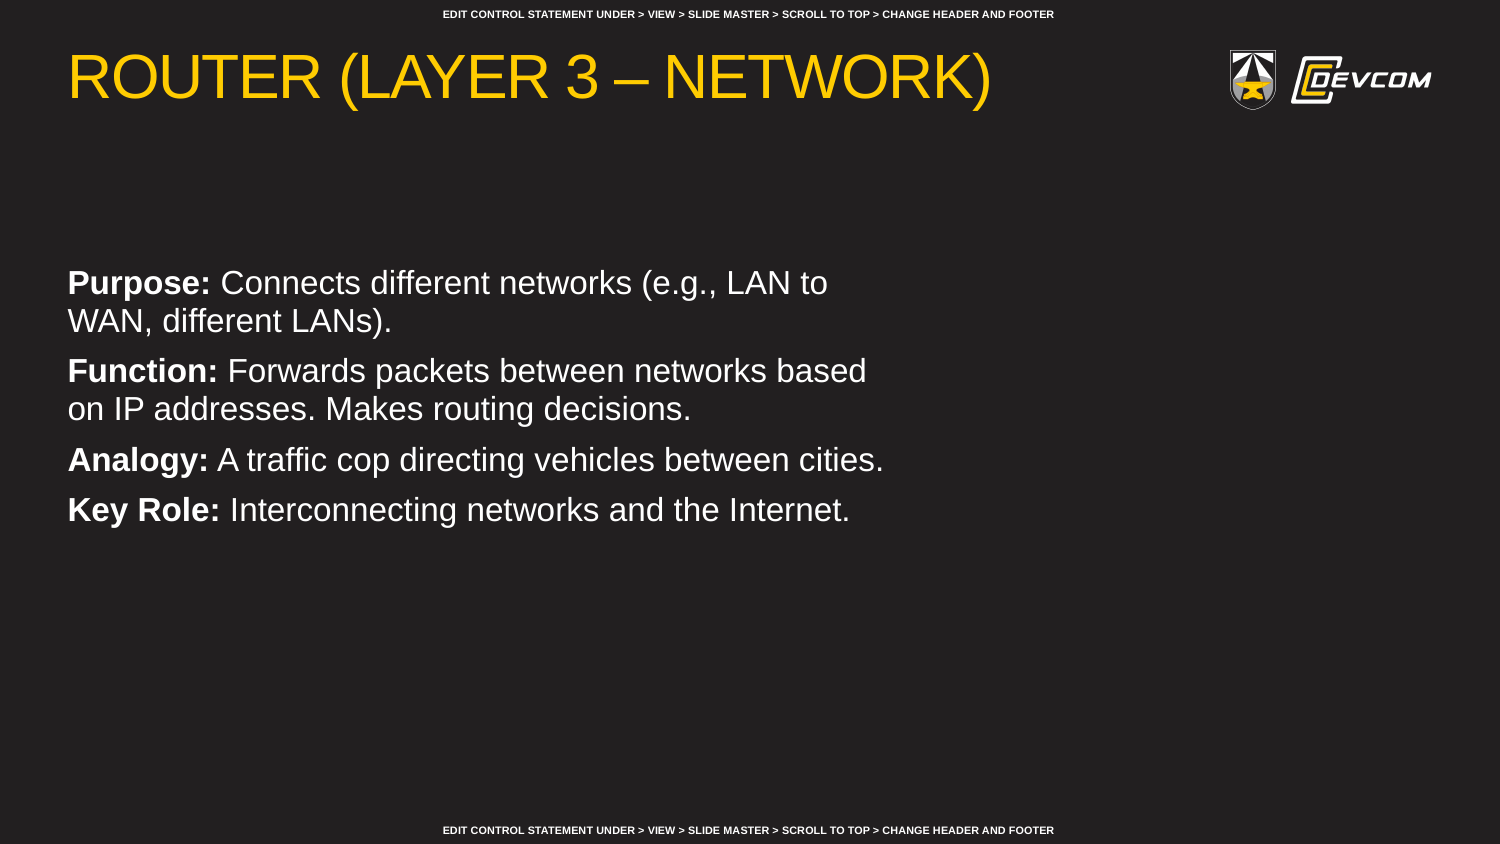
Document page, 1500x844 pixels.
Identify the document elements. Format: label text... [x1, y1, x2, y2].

text_box Purpose: Connects different networks (e.g., LAN to WAN, different LANs). Function: Forwards packets between networks based on IP addresses. Makes routing decisions. Analogy: A traffic cop directing vehicles between cities. Key Role: Interconnecting networks and the Internet. [67, 264, 904, 760]
picture [1230, 50, 1432, 110]
title Router (Layer 3 – Network) [67, 50, 1081, 197]
